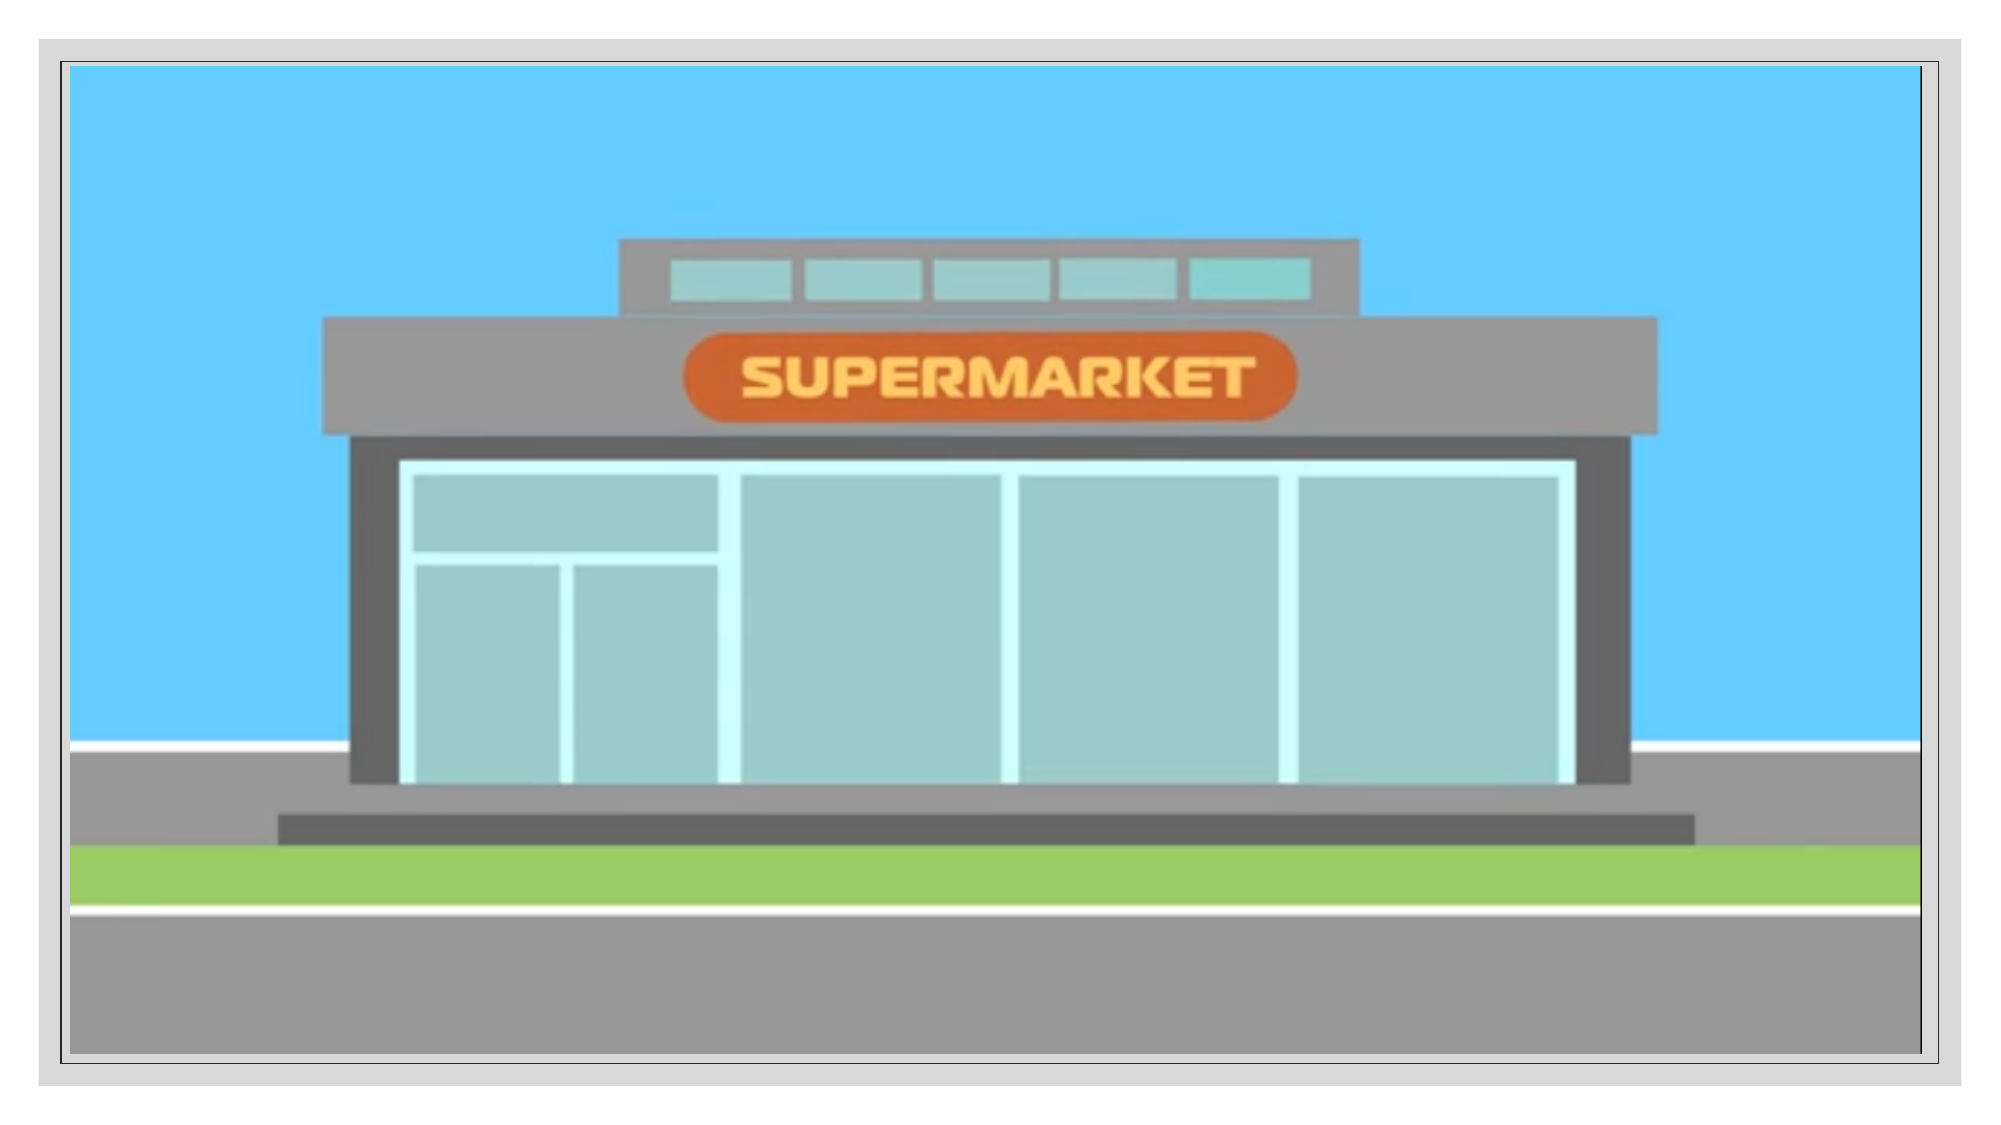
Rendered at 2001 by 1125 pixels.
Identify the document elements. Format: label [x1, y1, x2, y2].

list [70, 66, 1922, 1054]
